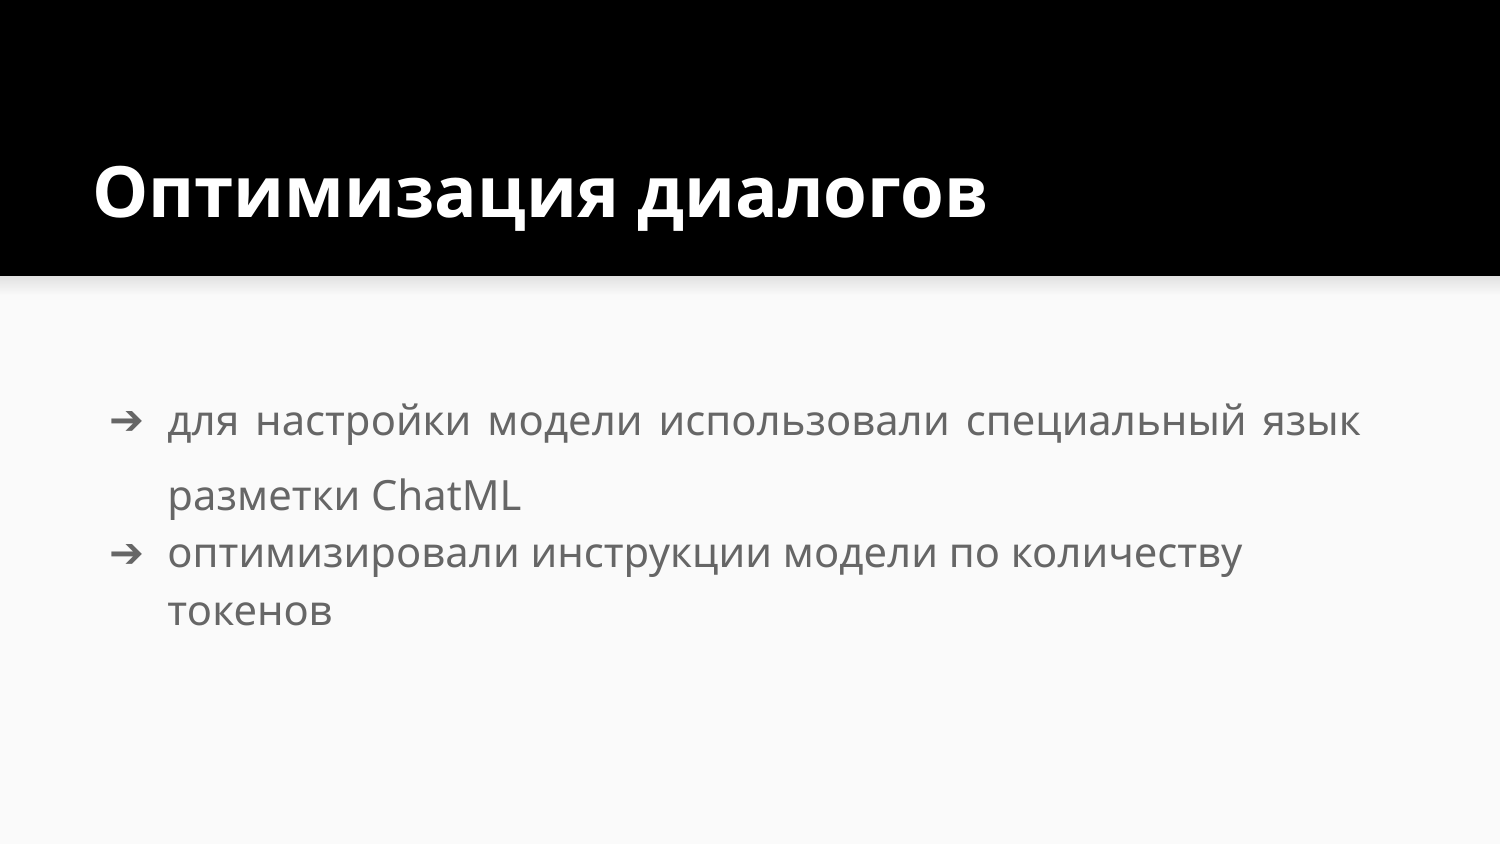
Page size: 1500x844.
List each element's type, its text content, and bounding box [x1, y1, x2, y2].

title Оптимизация диалогов [77, 121, 1427, 248]
text_box для настройки модели использовали специальный язык разметки ChatML оптимизировали инструкции модели по количеству токенов [77, 353, 1377, 649]
